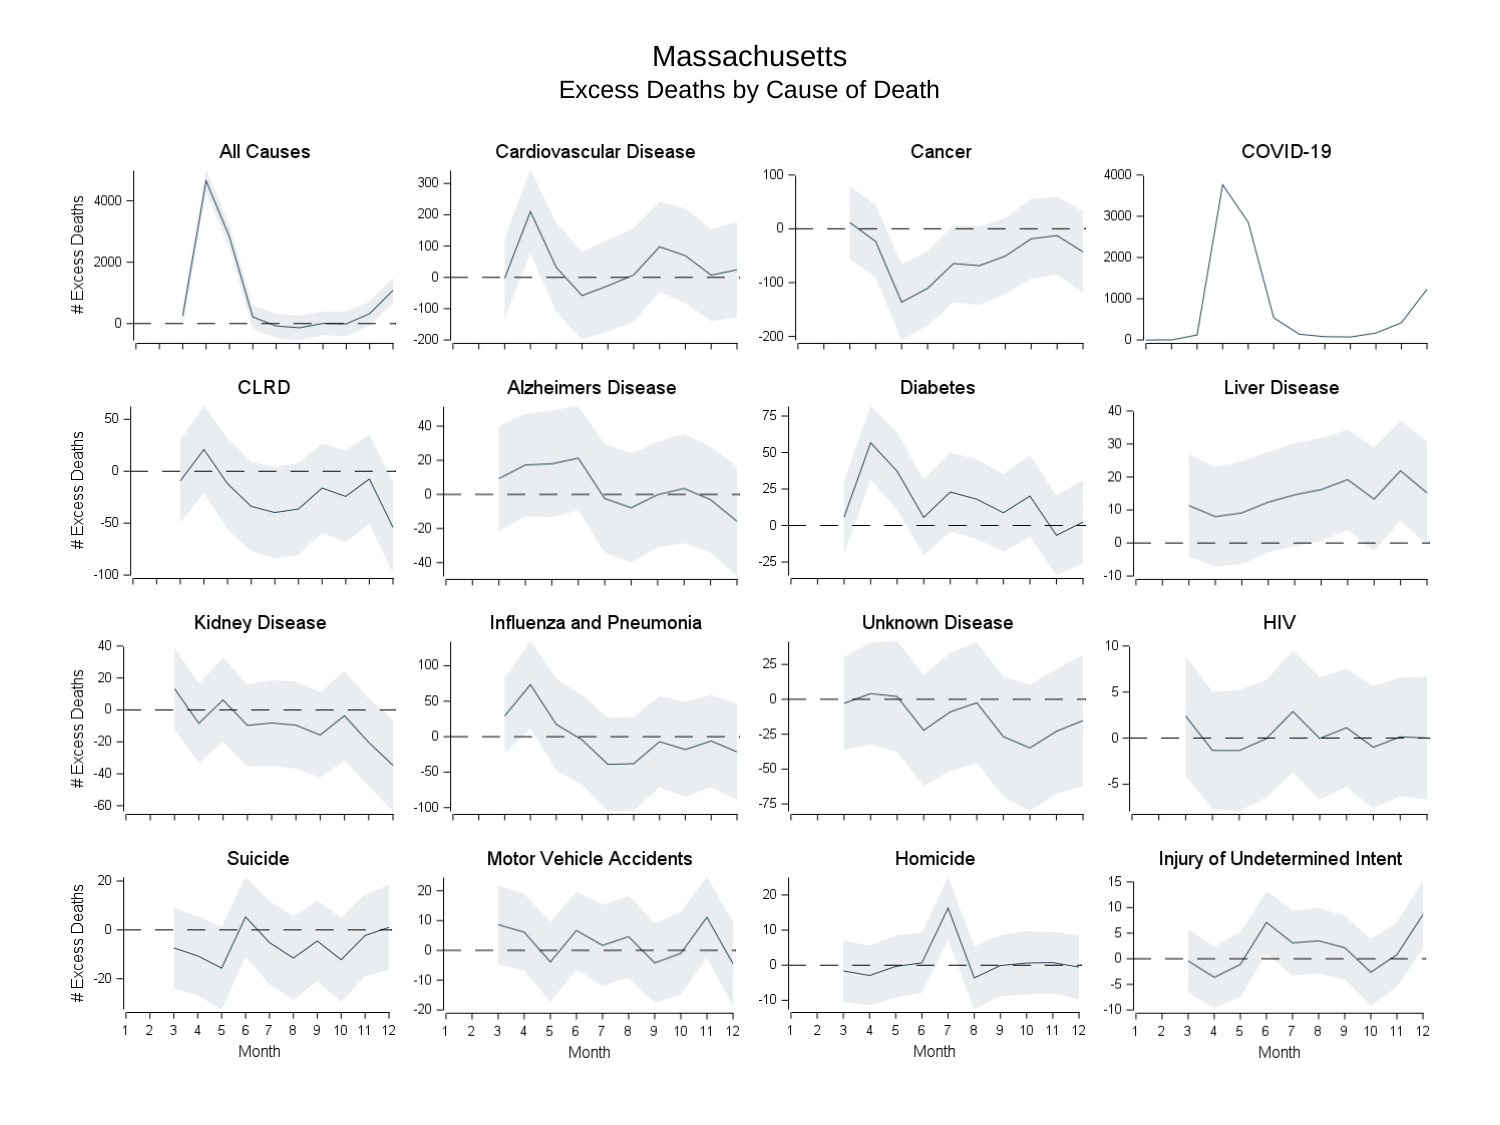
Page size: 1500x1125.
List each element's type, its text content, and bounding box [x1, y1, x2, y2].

picture [753, 607, 1092, 833]
picture [753, 842, 1092, 1069]
picture [408, 136, 747, 363]
picture [1098, 371, 1437, 598]
picture [753, 136, 1092, 362]
title Massachusetts [37, 37, 1463, 73]
title Excess Deaths by Cause of Death [37, 73, 1463, 104]
picture [1098, 842, 1437, 1069]
picture [63, 372, 402, 598]
picture [63, 136, 402, 362]
picture [408, 371, 747, 598]
picture [753, 372, 1092, 598]
picture [408, 842, 747, 1069]
picture [63, 607, 402, 833]
picture [63, 842, 402, 1069]
picture [1098, 136, 1437, 363]
picture [1098, 607, 1437, 833]
picture [408, 607, 747, 833]
